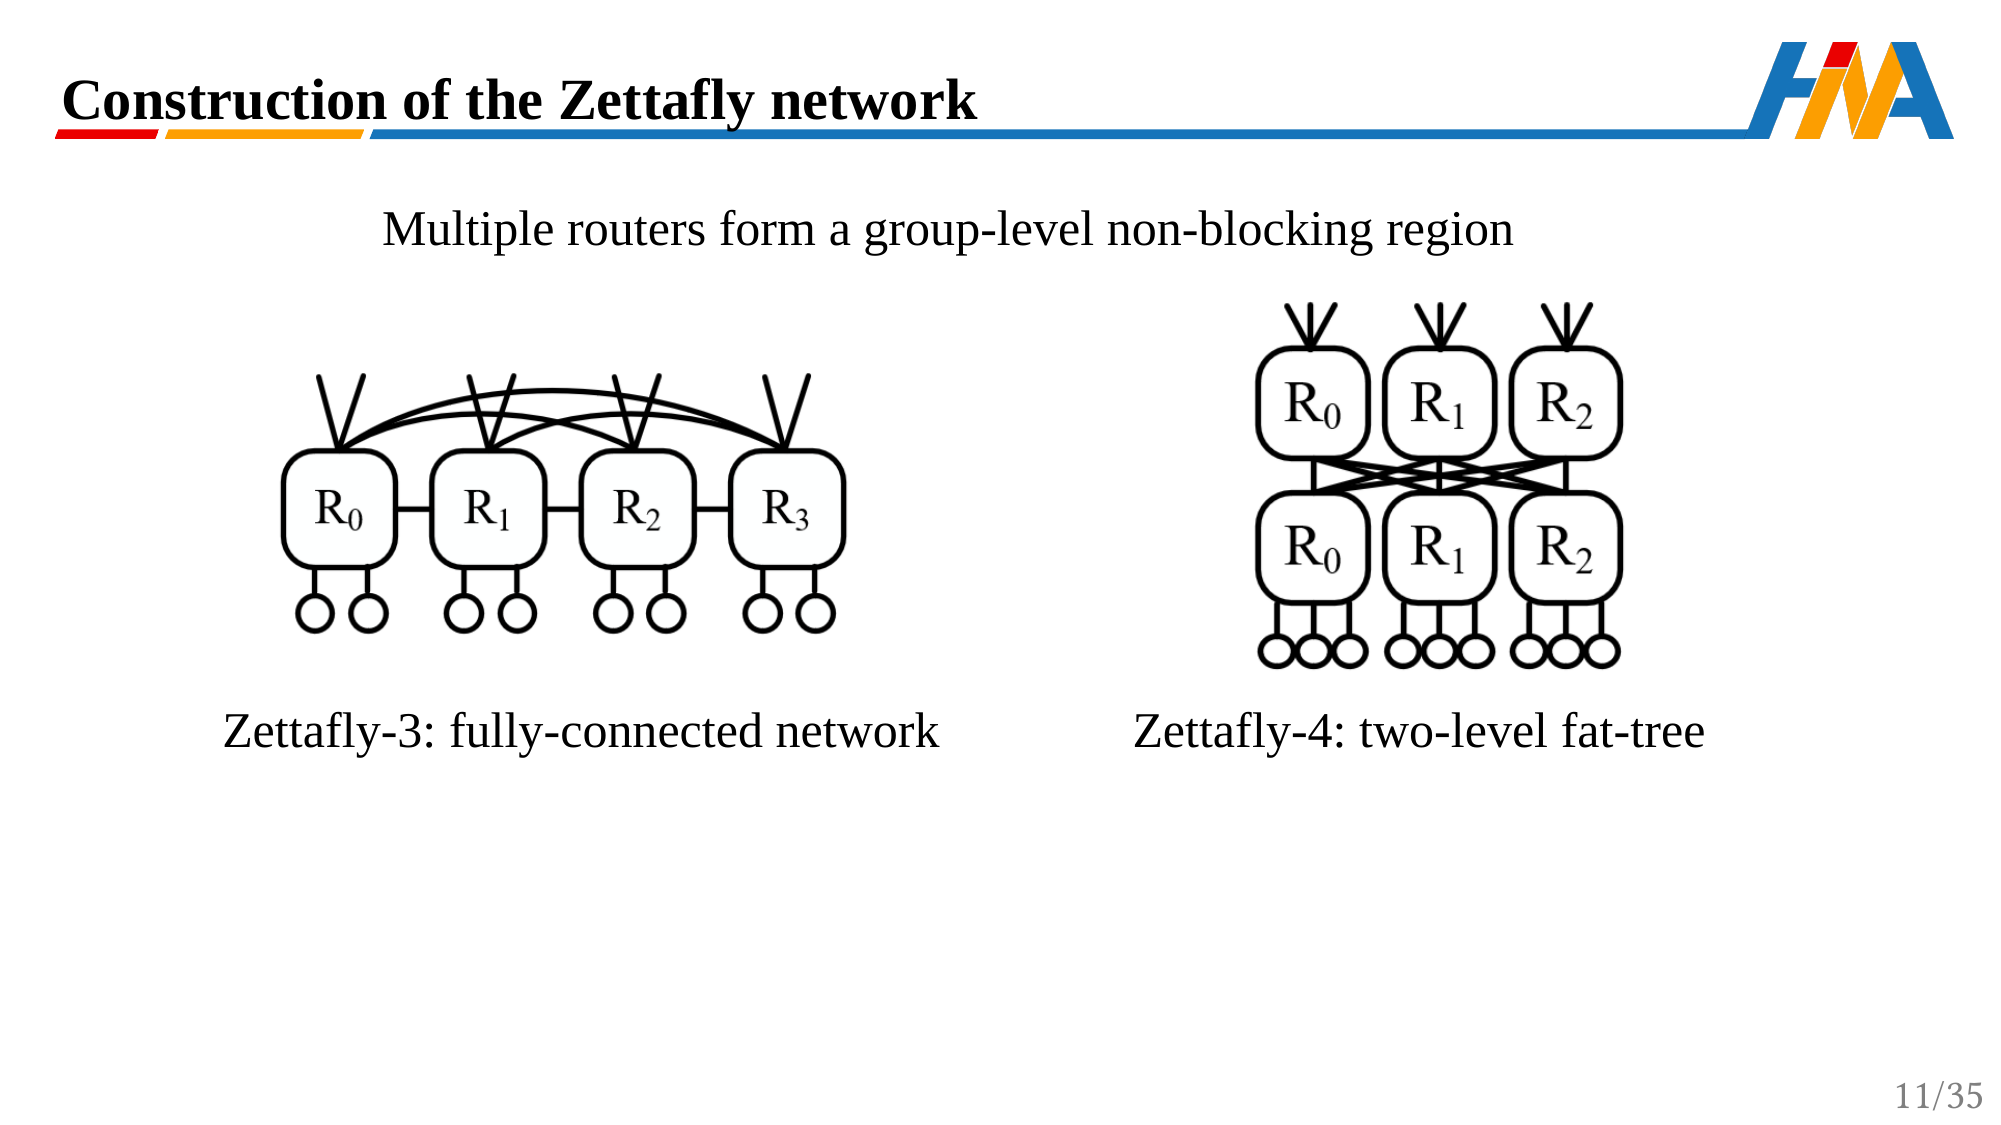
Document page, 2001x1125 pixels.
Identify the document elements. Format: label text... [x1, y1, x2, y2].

text_box Zettafly-4: two-level fat-tree [1117, 689, 1878, 765]
picture [256, 366, 866, 642]
text_box Zettafly-3: fully-connected network [207, 689, 958, 765]
text_box Multiple routers form a group-level non-blocking region [367, 188, 1557, 263]
list Construction of the Zettafly network [60, 0, 1748, 129]
picture [1230, 280, 1642, 688]
picture [1744, 42, 1954, 139]
